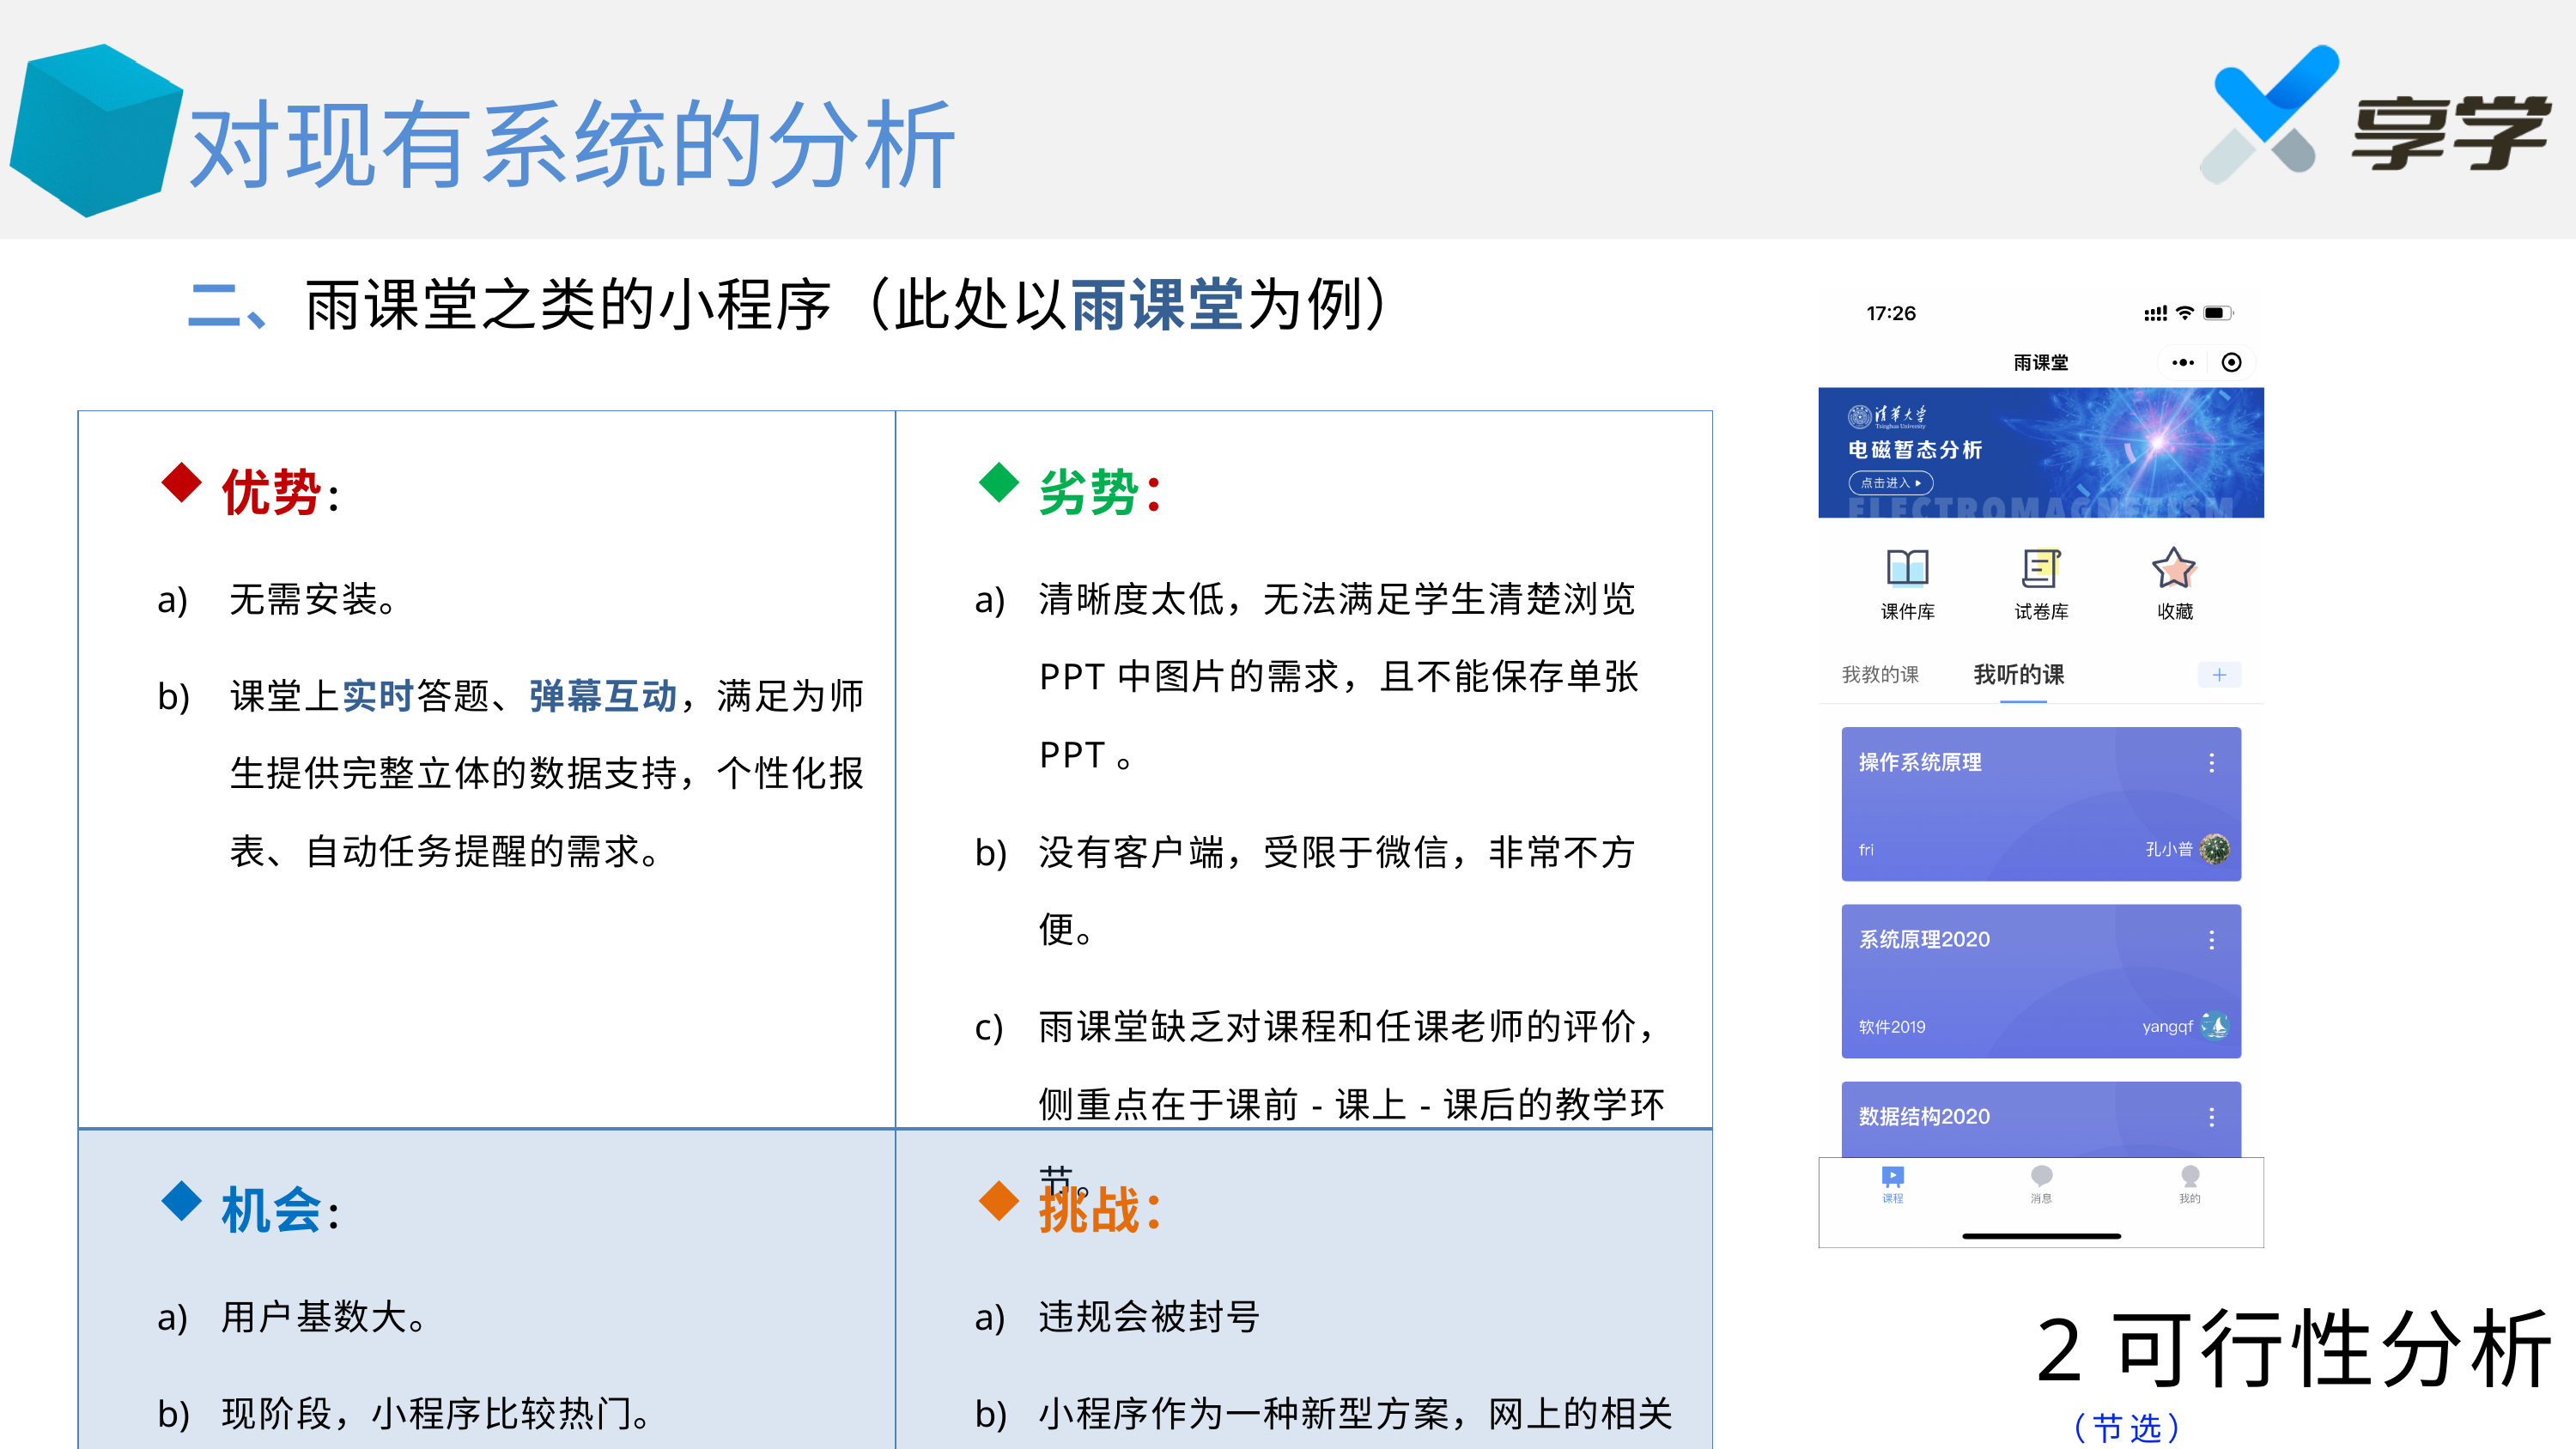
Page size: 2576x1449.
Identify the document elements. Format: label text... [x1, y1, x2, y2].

table_cell 挑战： 违规会被封号 小程序作为一种新型方案，网上的相关信息仍然不成熟，需要不断摸索 [896, 1131, 1712, 1449]
title 对现有系统的分析 二、雨课堂之类的小程序（此处以雨课堂为例） [184, 24, 1819, 337]
picture [9, 43, 185, 220]
table_header 优势： 无需安装。 课堂上实时答题、弹幕互动，满足为师生提供完整立体的数据支持，个性化报表、自动任务提醒的需求。 [79, 411, 895, 1127]
text_box [0, 0, 2157, 239]
picture [1818, 283, 2264, 1248]
table_header 劣势： 清晰度太低，无法满足学生清楚浏览PPT中图片的需求，且不能保存单张PPT。 没有客户端，受限于微信，非常不方便。 雨课堂缺乏对课程和任课老师的评价，侧重点在于课前-课上-课后的教学环节。 [896, 411, 1712, 1127]
table_cell 机会： 用户基数大。 现阶段，小程序比较热门。 [79, 1131, 895, 1449]
text_box 2可行性分析 （节选） [1713, 1266, 2556, 1447]
picture [2160, 0, 2576, 239]
